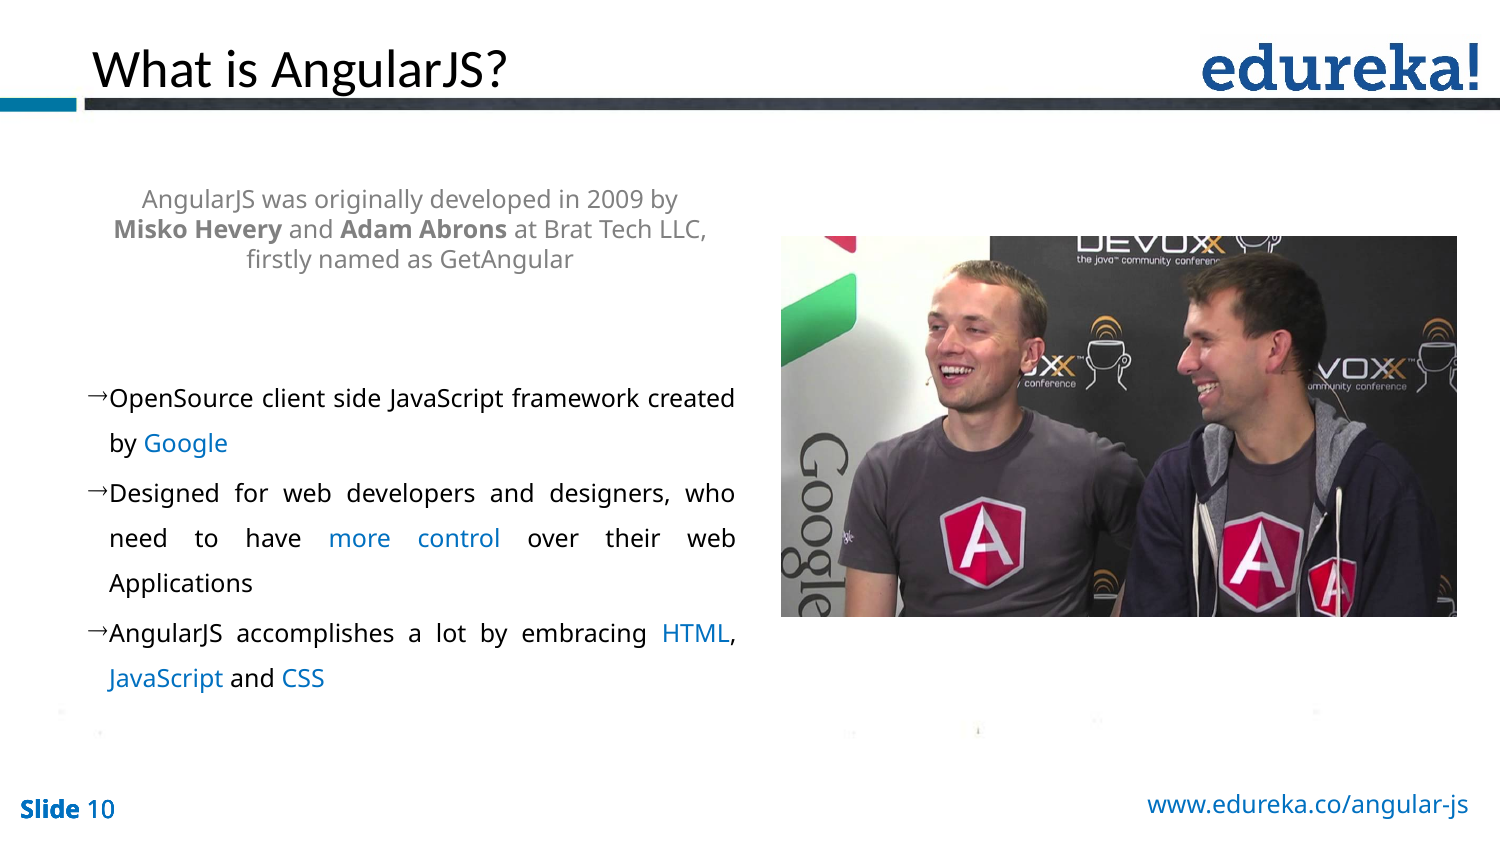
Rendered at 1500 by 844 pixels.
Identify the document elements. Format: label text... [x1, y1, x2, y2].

text_box What is AngularJS? [78, 26, 1372, 112]
text_box AngularJS was originally developed in 2009 by Misko Hevery and Adam Abrons at Brat Tech LLC, firstly named as GetAngular [95, 176, 726, 281]
text_box OpenSource client side JavaScript framework created by Google Designed for web developers and designers, who need to have more control over their web Applications AngularJS accomplishes a lot by embracing HTML, JavaScript and CSS [73, 360, 752, 844]
picture [0, 0, 1500, 844]
